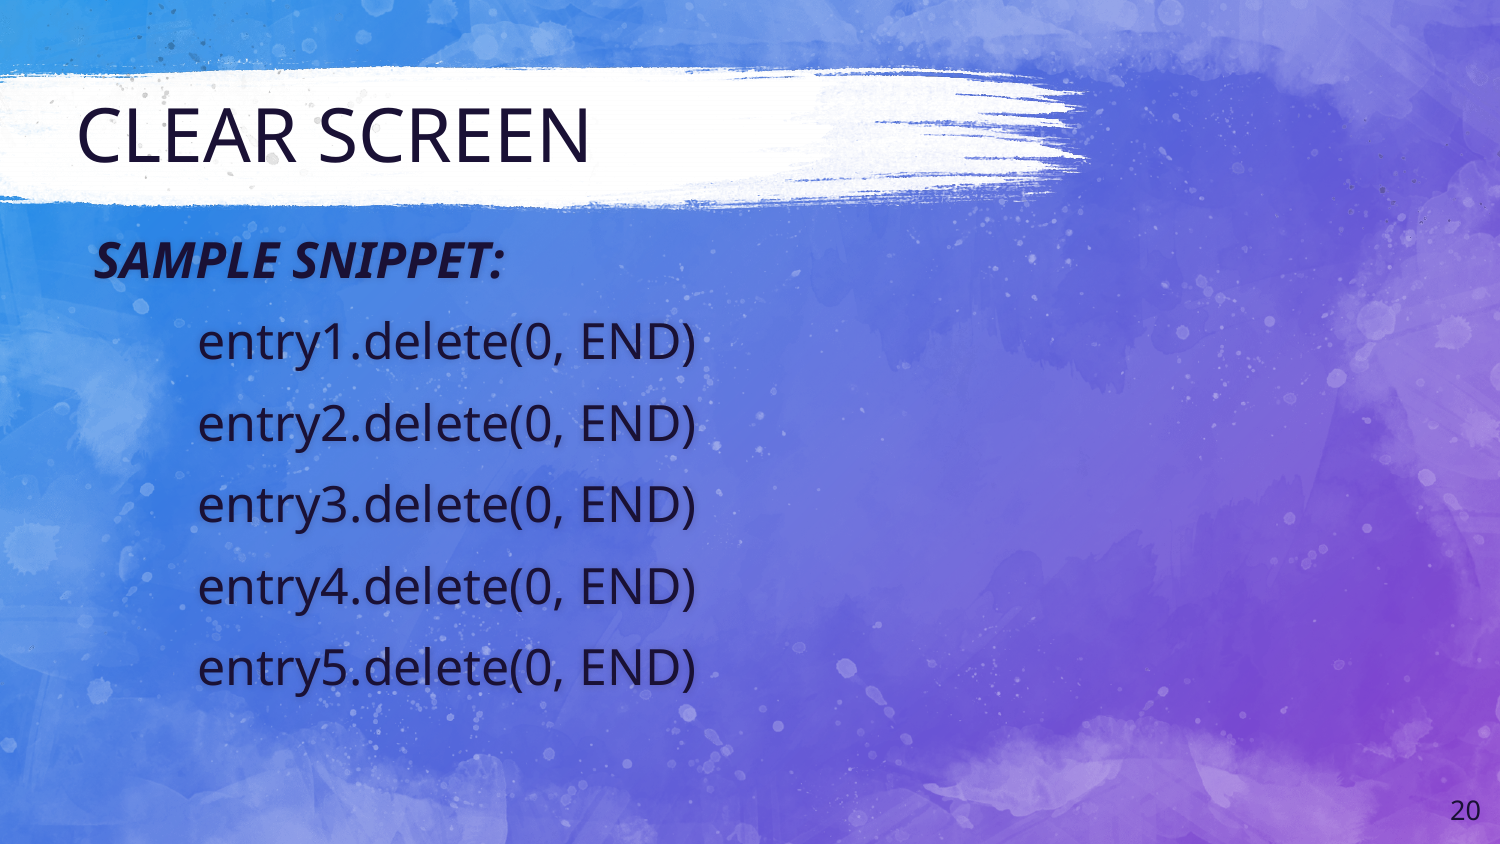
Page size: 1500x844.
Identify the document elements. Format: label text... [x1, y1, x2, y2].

list SAMPLE SNIPPET: entry1.delete(0, END) entry2.delete(0, END) entry3.delete(0, END) entry4.delete(0, END) entry5.delete(0, END) [75, 219, 1425, 806]
picture [0, 0, 1092, 219]
title CLEAR SCREEN [75, 76, 1038, 200]
slide_number 20 [1391, 779, 1482, 844]
text_box [852, 128, 1183, 716]
